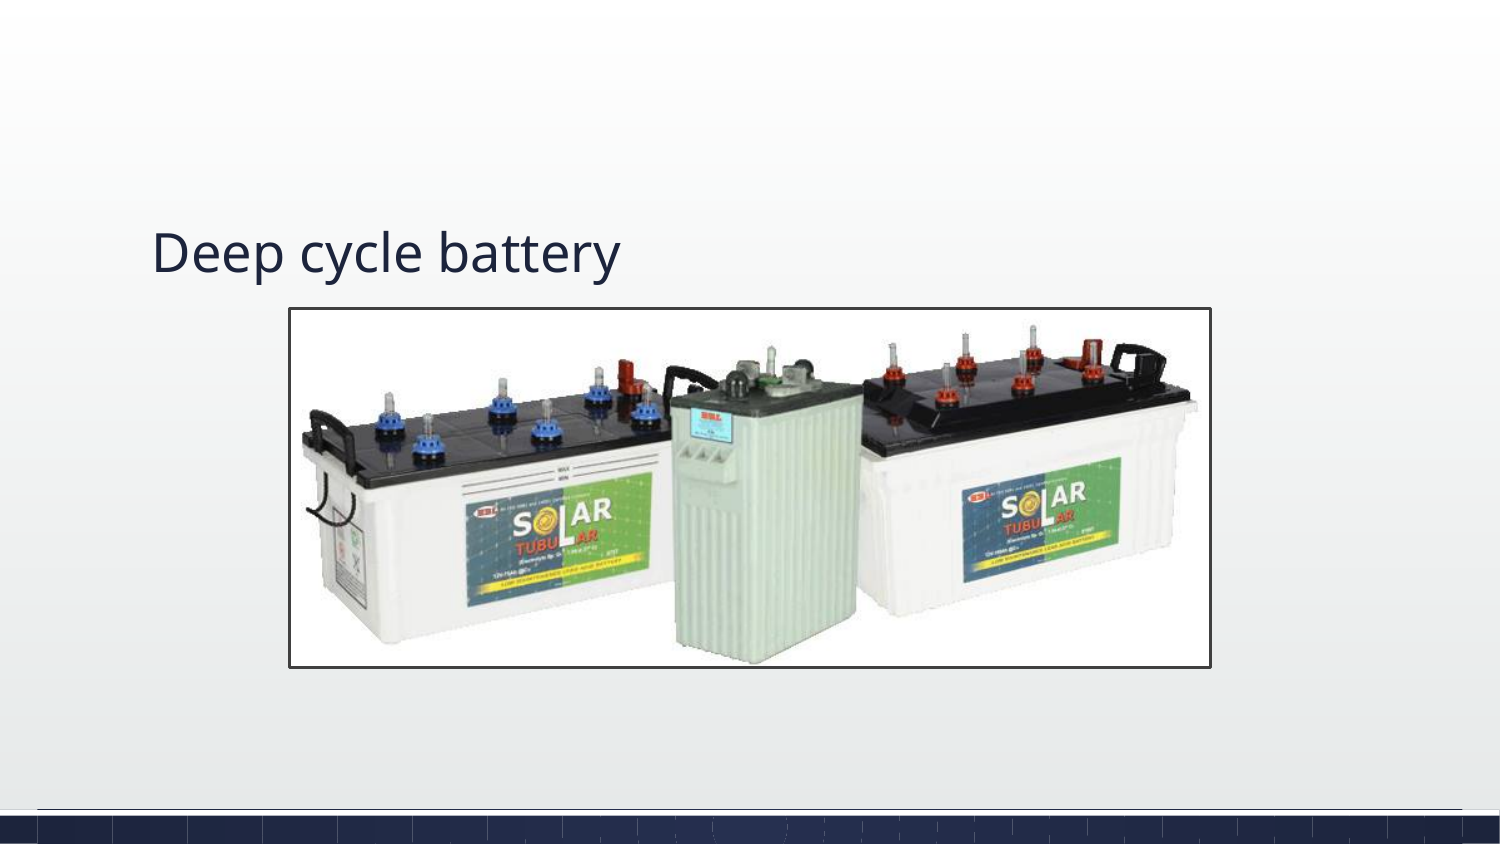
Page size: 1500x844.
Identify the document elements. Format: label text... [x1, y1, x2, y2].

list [291, 309, 1209, 667]
title Deep cycle battery [140, 58, 1291, 290]
